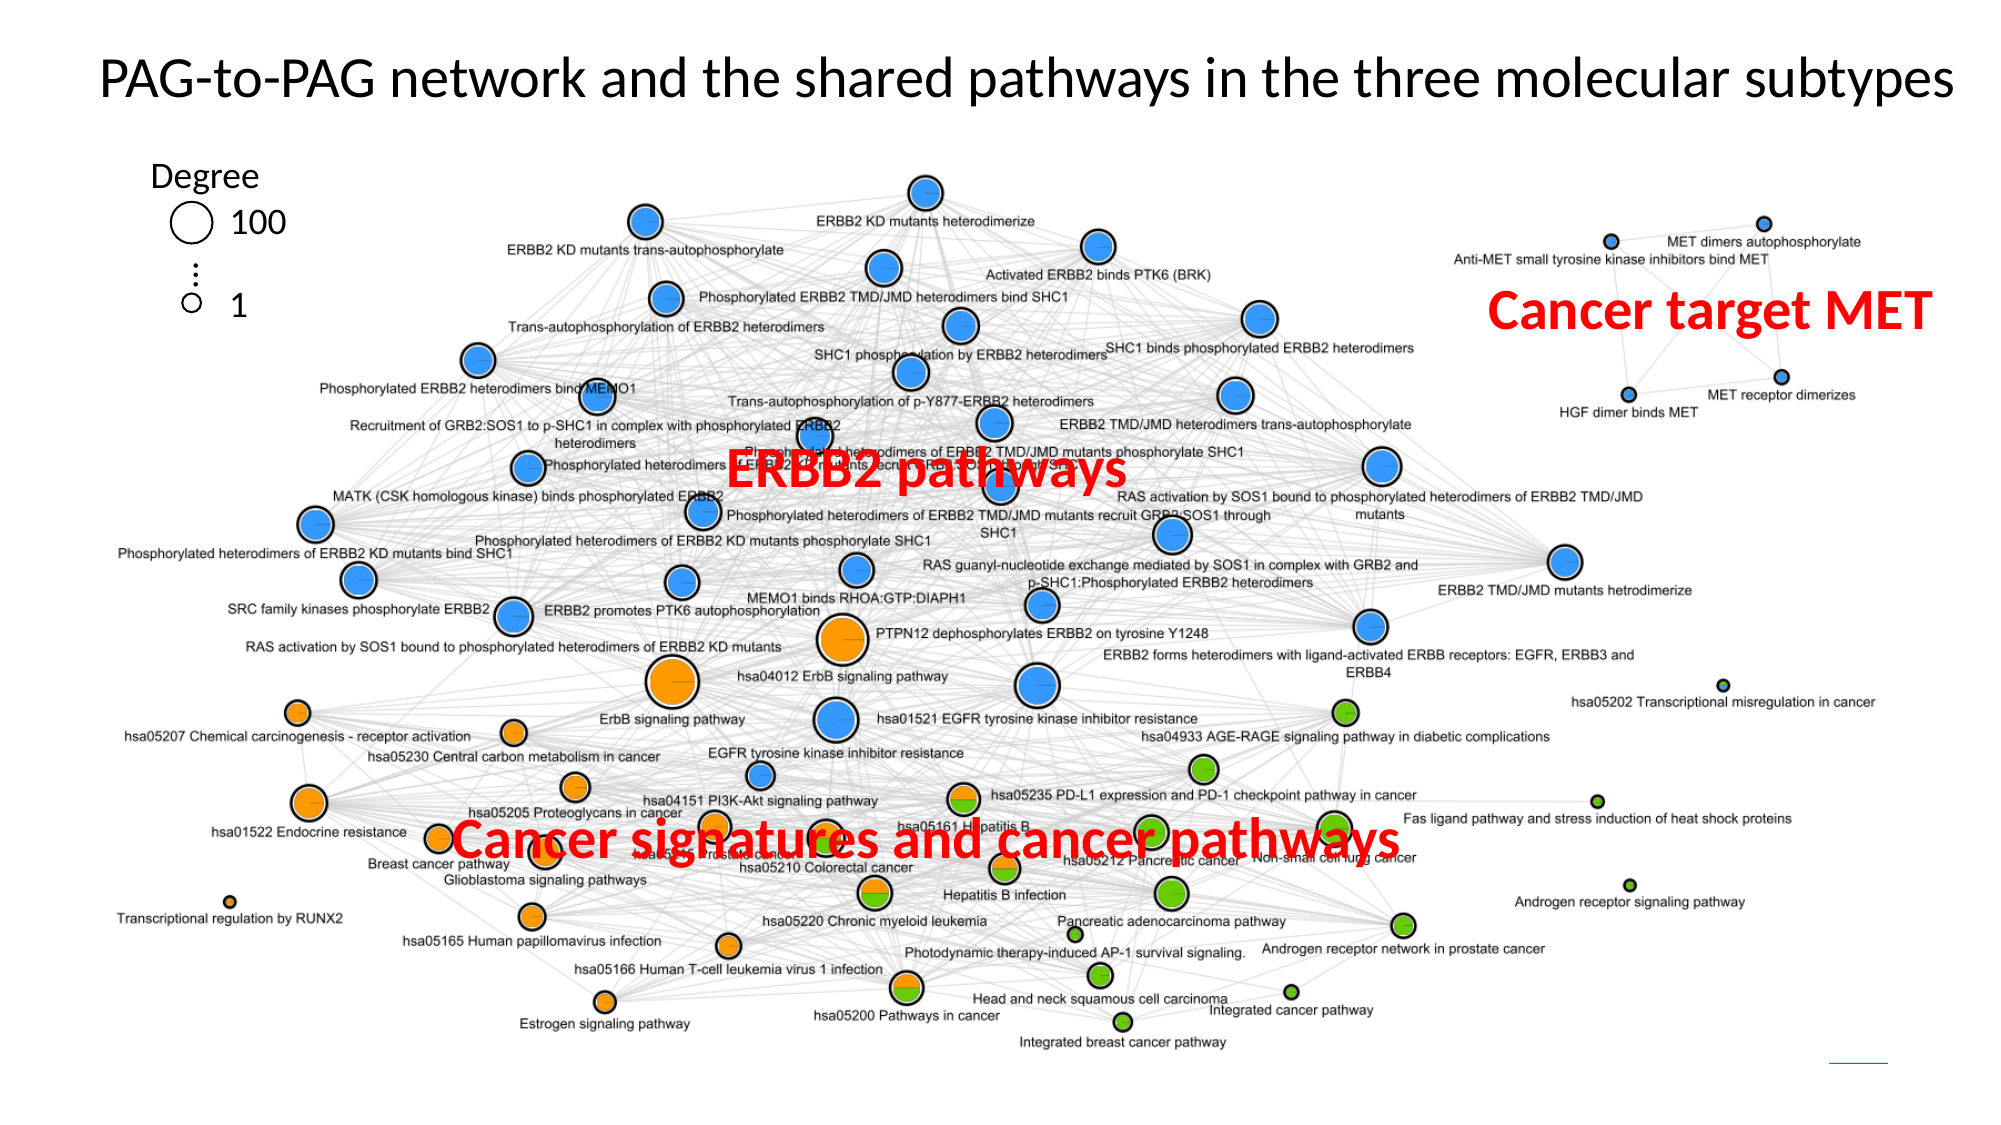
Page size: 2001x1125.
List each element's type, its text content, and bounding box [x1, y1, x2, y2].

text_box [135, 143, 303, 334]
list PAG-to-PAG network and the shared pathways in the three molecular subtypes [85, 39, 2000, 194]
picture [111, 170, 1888, 1064]
text_box Cancer target MET [1888, 263, 2000, 349]
